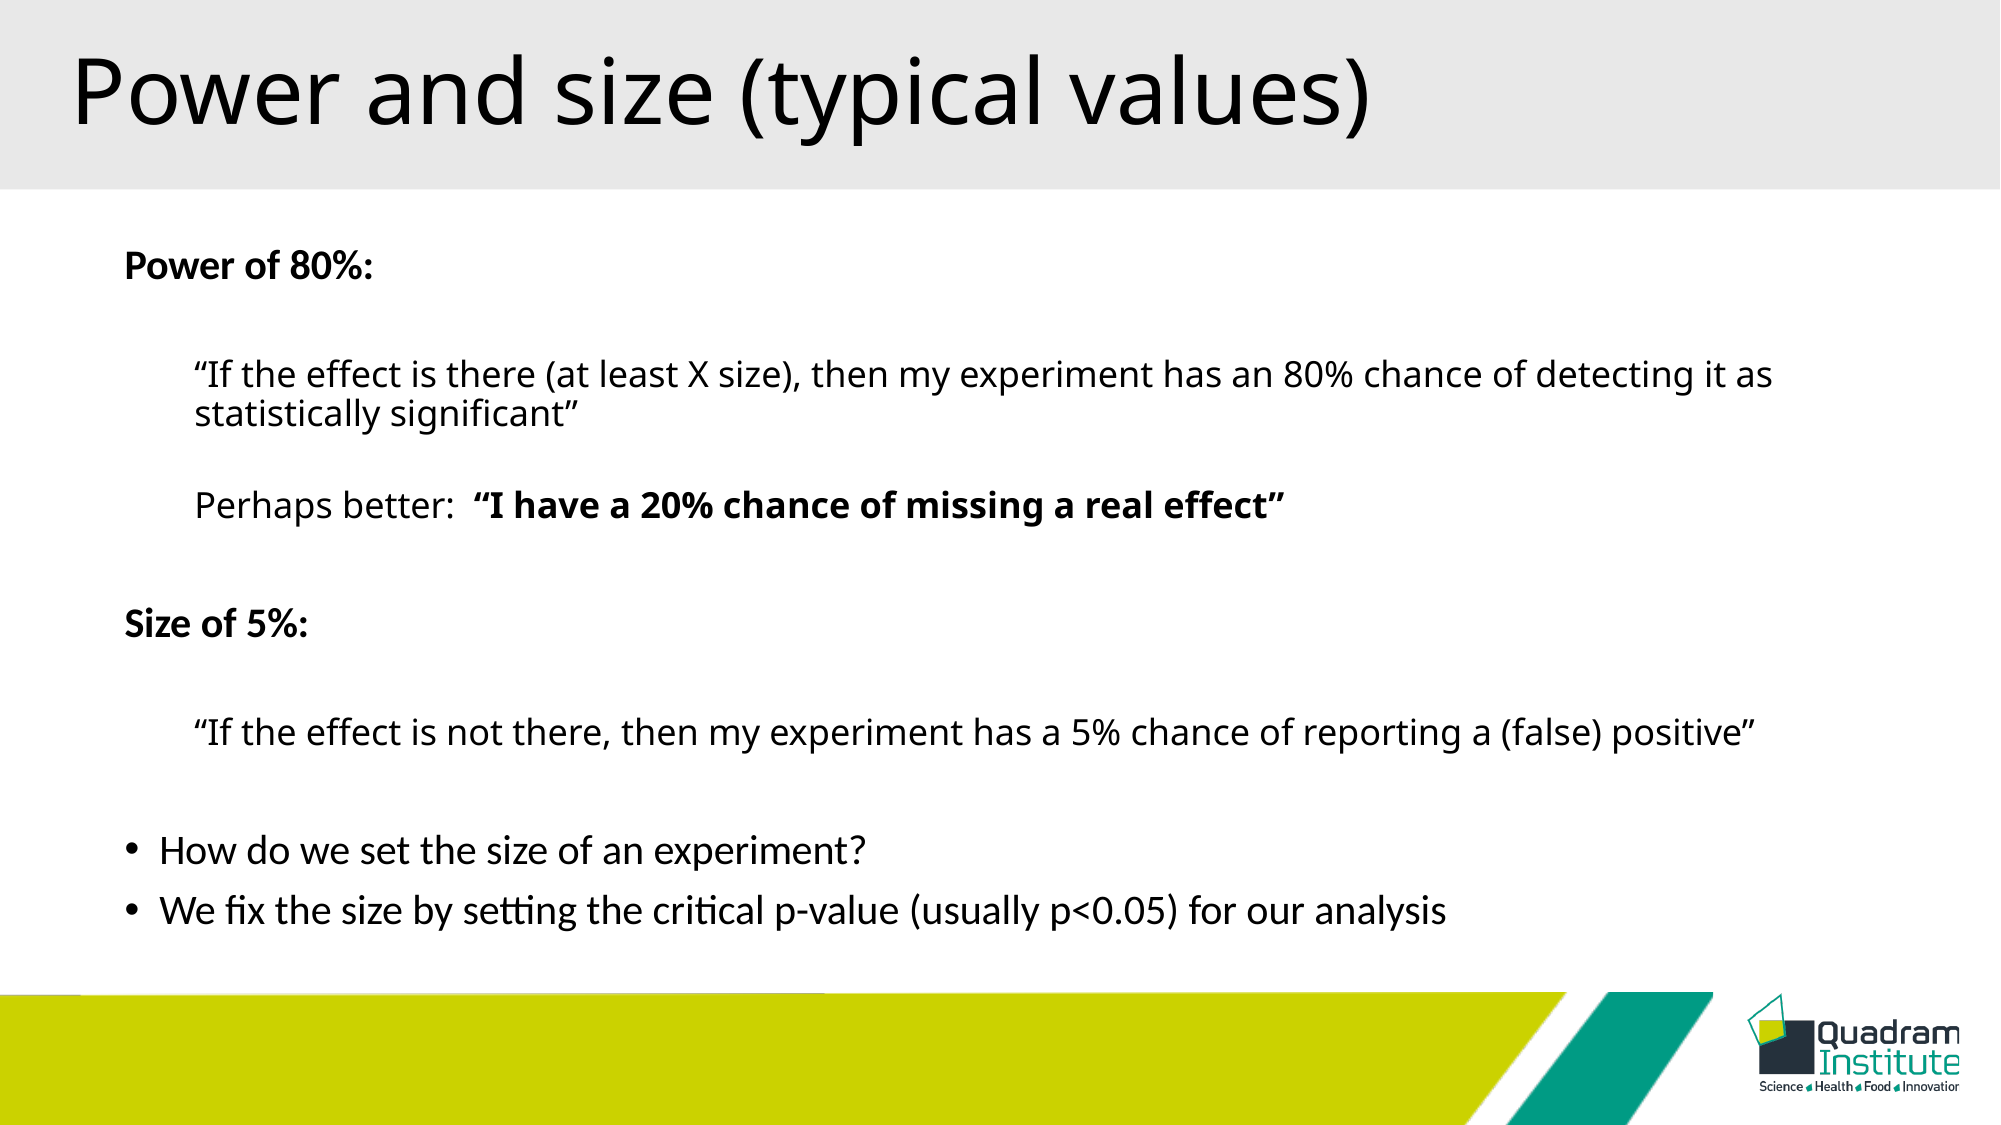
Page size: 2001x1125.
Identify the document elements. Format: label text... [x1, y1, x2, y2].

title Power and size (typical values) [0, 0, 2000, 190]
list Power of 80%: “If the effect is there (at least X size), then my experiment has an 80% chance of detecting it as statistically significant” Perhaps better: “I have a 20% chance of missing a real effect” Size of 5%: “If the effect is not there, then my experiment has a 5% chance of reporting a (false) positive” How do we set the size of an experiment? We fix the size by setting the critical p-value (usually p<0.05) for our analysis [109, 236, 1835, 950]
